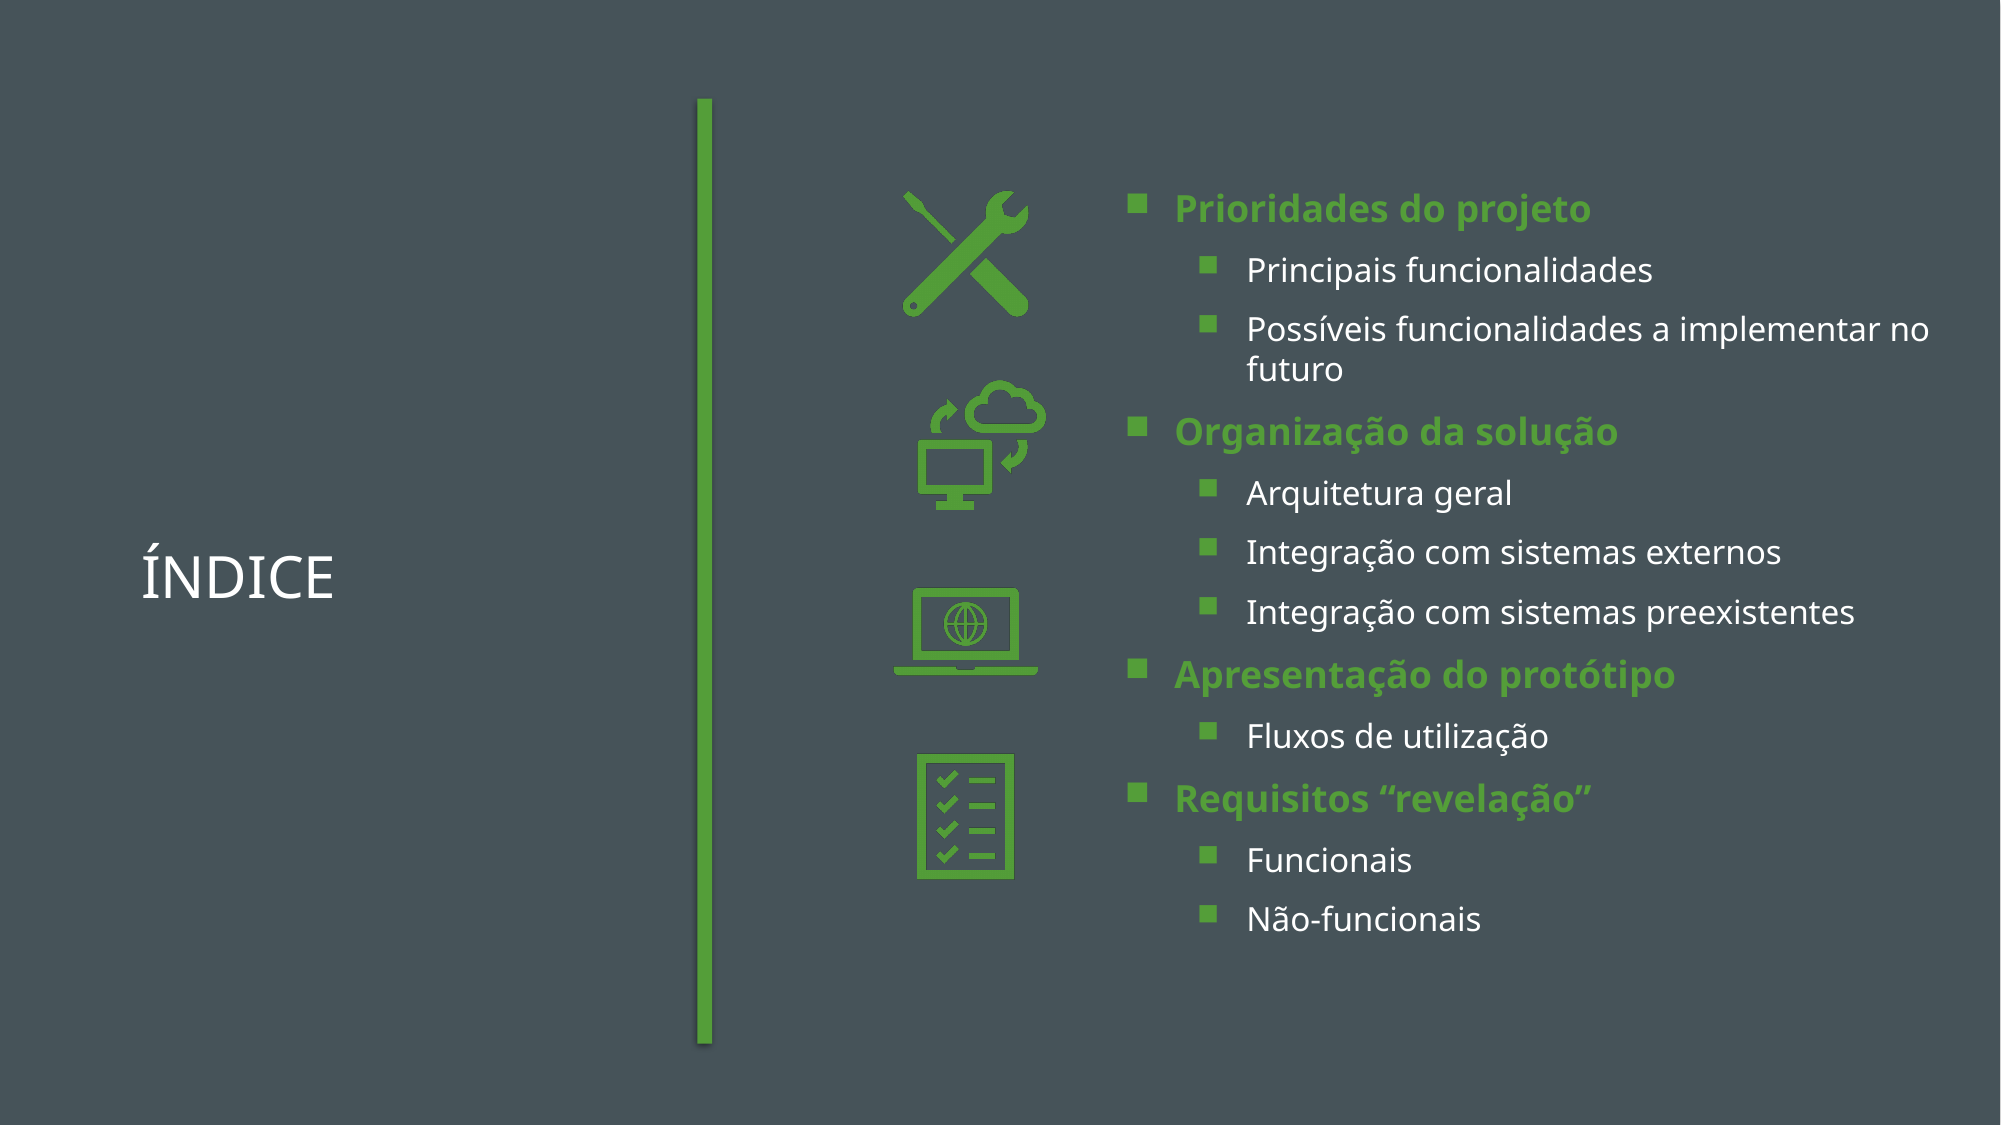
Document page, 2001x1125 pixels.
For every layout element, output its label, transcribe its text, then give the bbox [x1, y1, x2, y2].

list Prioridades do projeto Principais funcionalidades Possíveis funcionalidades a implementar no futuro Organização da solução Arquitetura geral Integração com sistemas externos Integração com sistemas preexistentes Apresentação do protótipo Fluxos de utilização Requisitos “revelação” Funcionais Não-funcionais [1109, 68, 1977, 1055]
title índice [125, 434, 624, 717]
picture [890, 555, 1042, 707]
picture [890, 741, 1042, 893]
picture [890, 177, 1042, 329]
picture [905, 370, 1057, 522]
